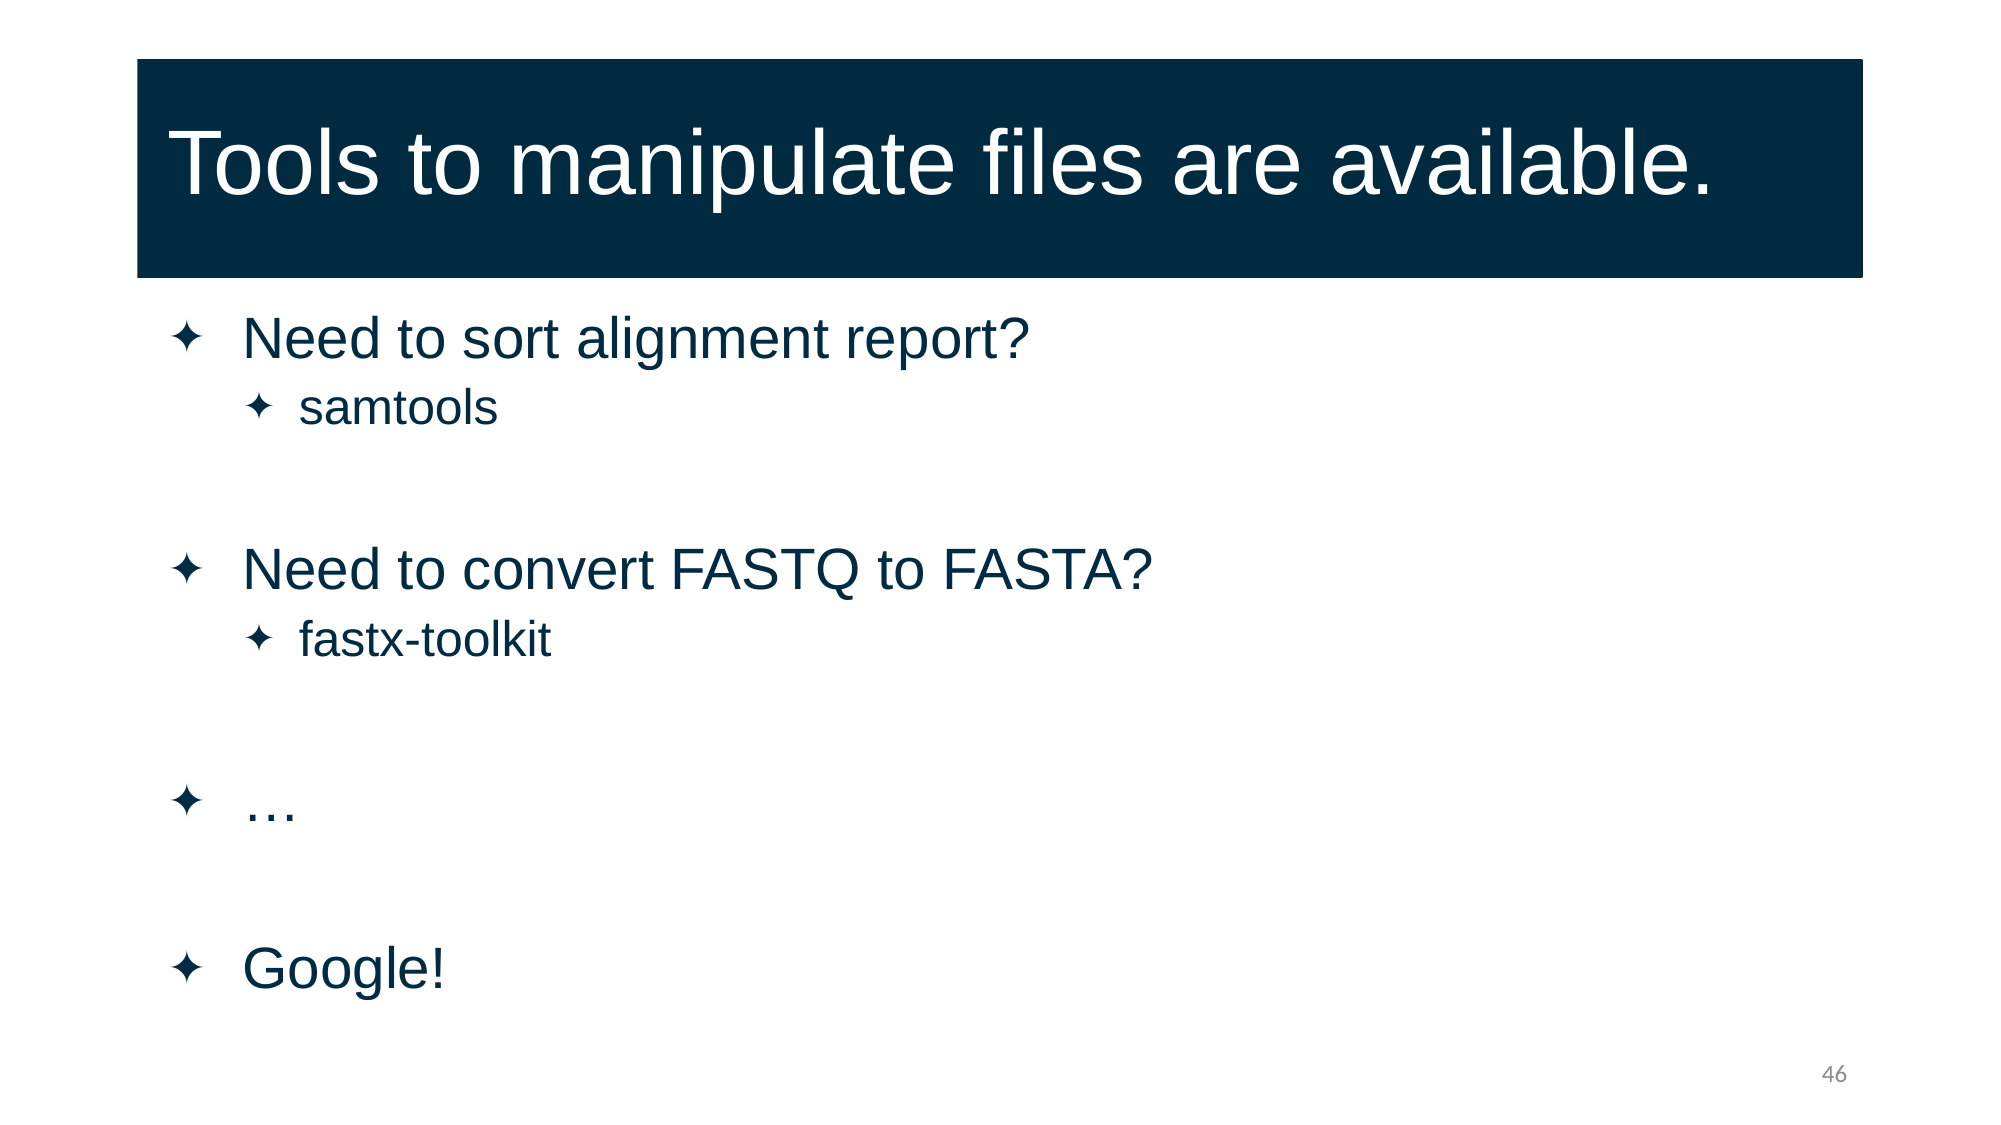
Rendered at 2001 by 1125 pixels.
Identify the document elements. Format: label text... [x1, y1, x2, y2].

title Tools to manipulate files are available. [137, 59, 1863, 278]
slide_number 46 [1412, 1042, 1863, 1103]
list Need to sort alignment report? samtools Need to convert FASTQ to FASTA? fastx-toolkit … Google! [137, 307, 1863, 1016]
